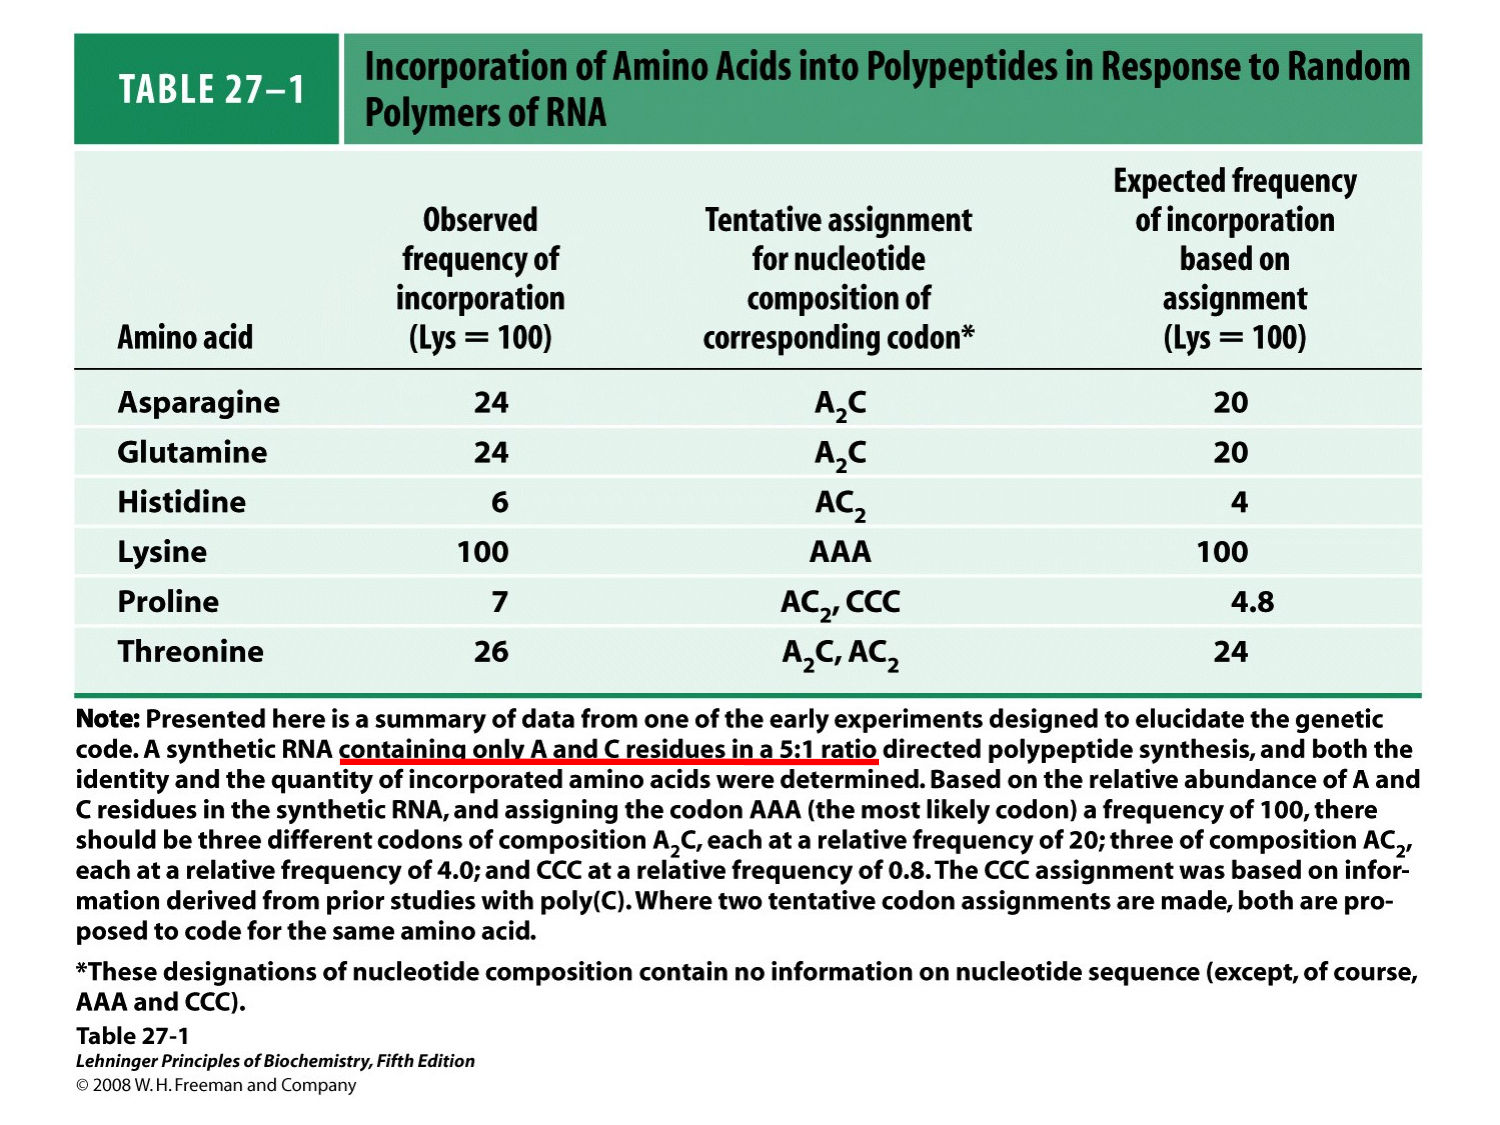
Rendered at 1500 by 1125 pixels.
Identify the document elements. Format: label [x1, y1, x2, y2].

picture [68, 26, 1433, 1099]
